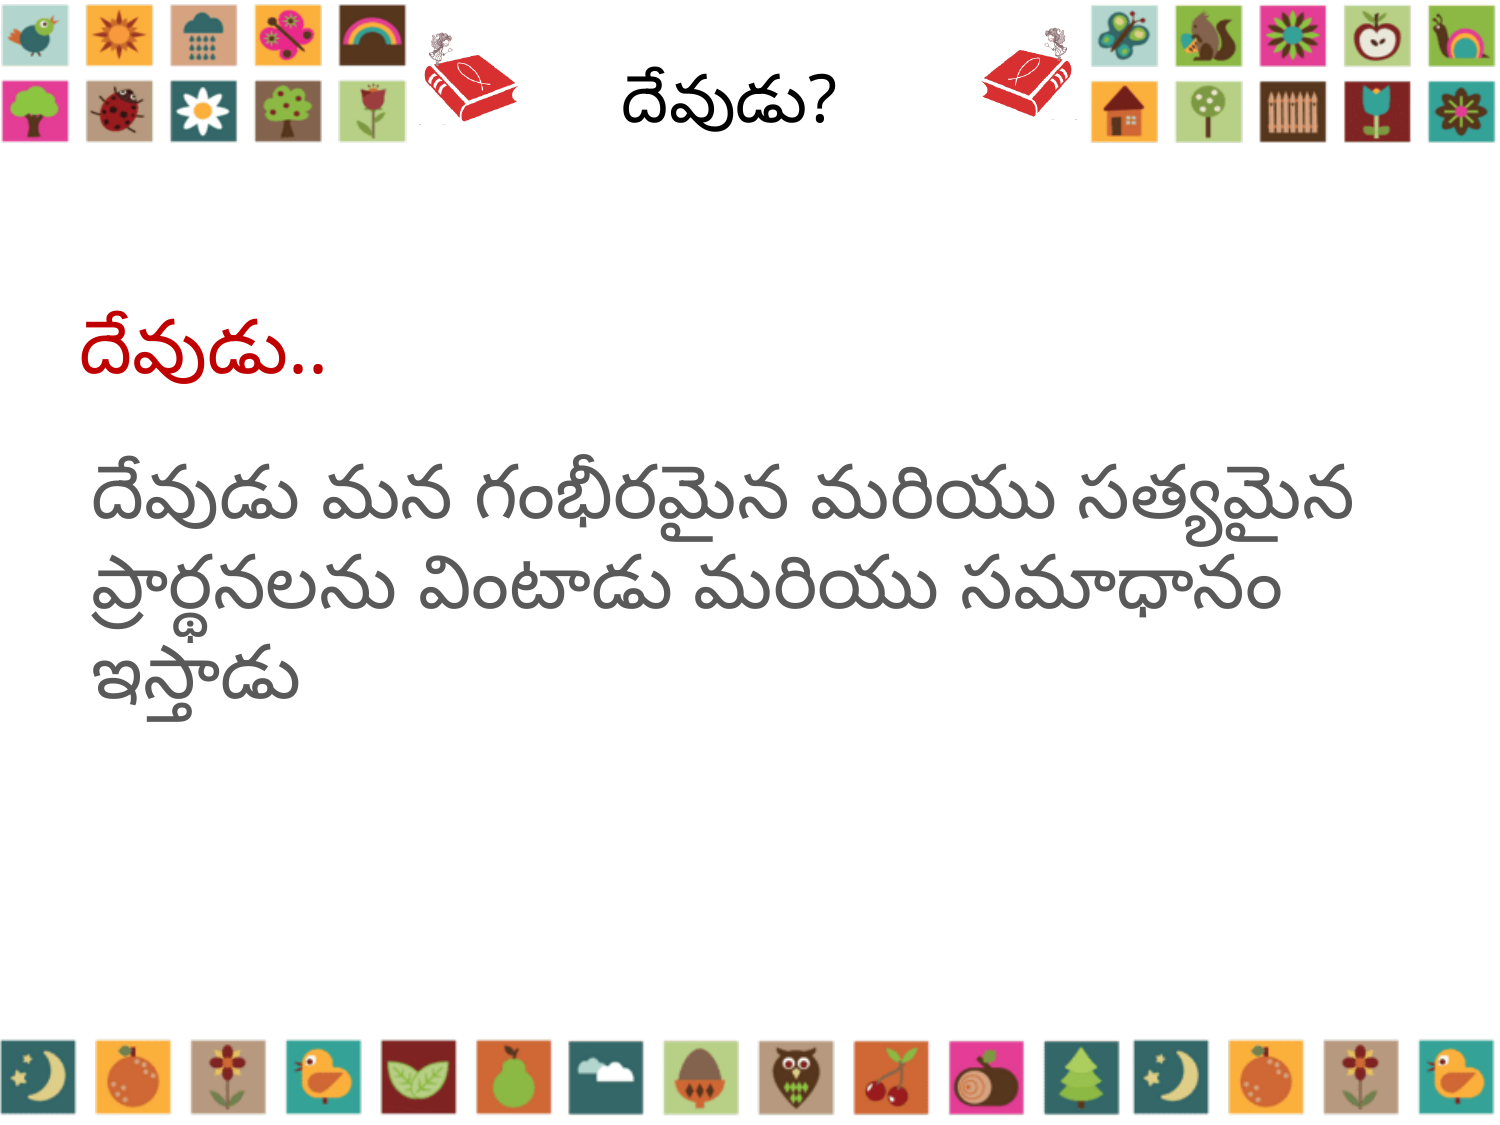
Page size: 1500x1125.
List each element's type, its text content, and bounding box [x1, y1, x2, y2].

text_box దేవుడు? [425, 48, 1071, 144]
text_box దేవుడు.. [64, 290, 1412, 396]
text_box దేవుడు మన గంభీరమైన మరియు సత్యమైన ప్రార్థనలను వింటాడు మరియు సమాధానం ఇస్తాడు [76, 436, 1424, 722]
picture [950, 3, 1500, 150]
picture [0, 3, 550, 150]
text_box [0, 1028, 1500, 1118]
